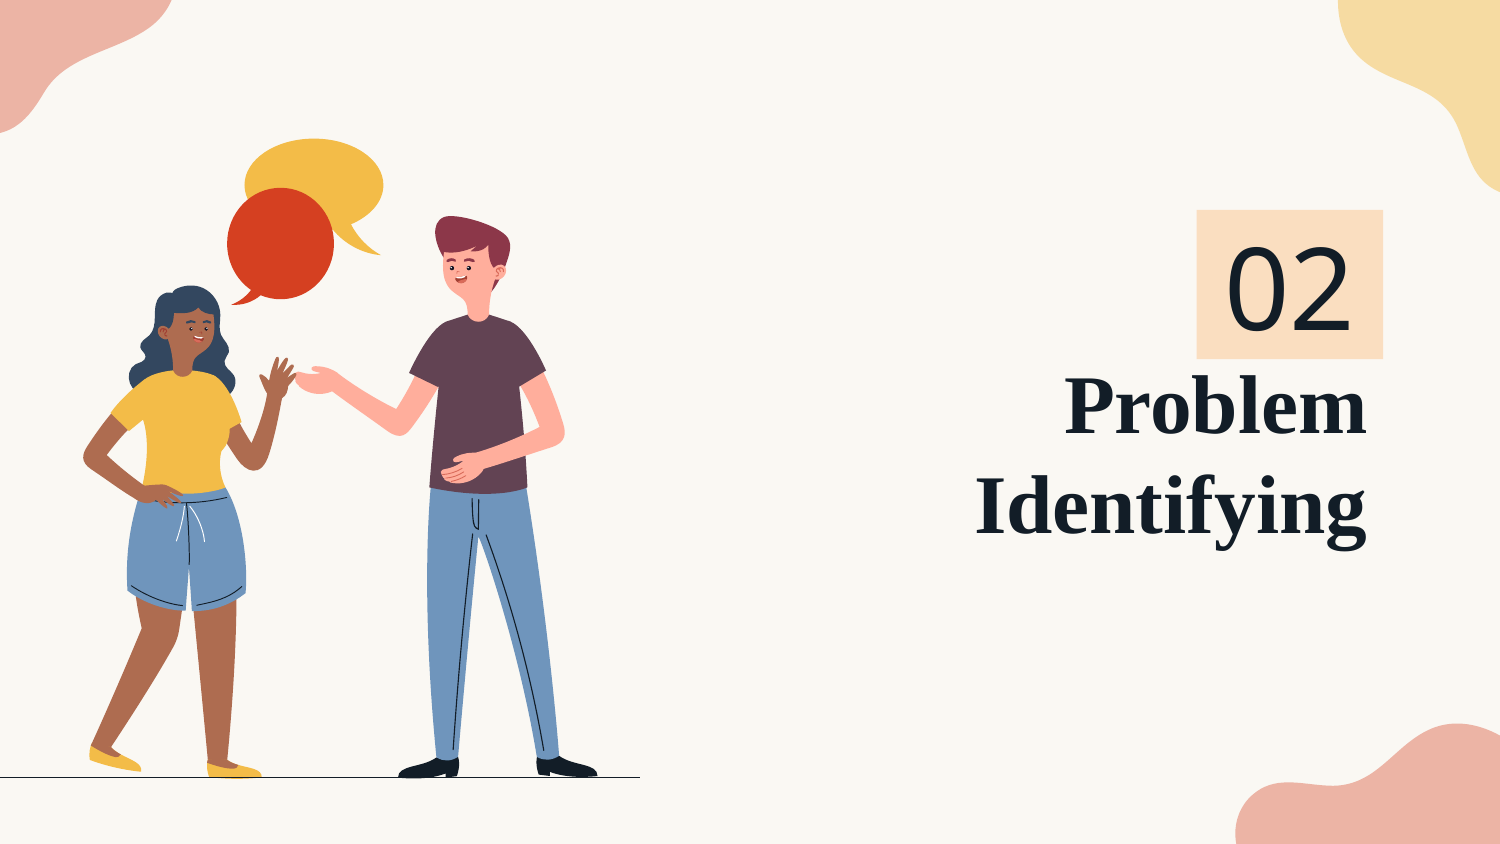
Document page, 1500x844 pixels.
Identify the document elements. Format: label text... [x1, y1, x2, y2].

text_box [244, 138, 598, 776]
title Problem Identifying [766, 375, 1383, 527]
title 02 [1196, 209, 1384, 360]
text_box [82, 187, 335, 776]
